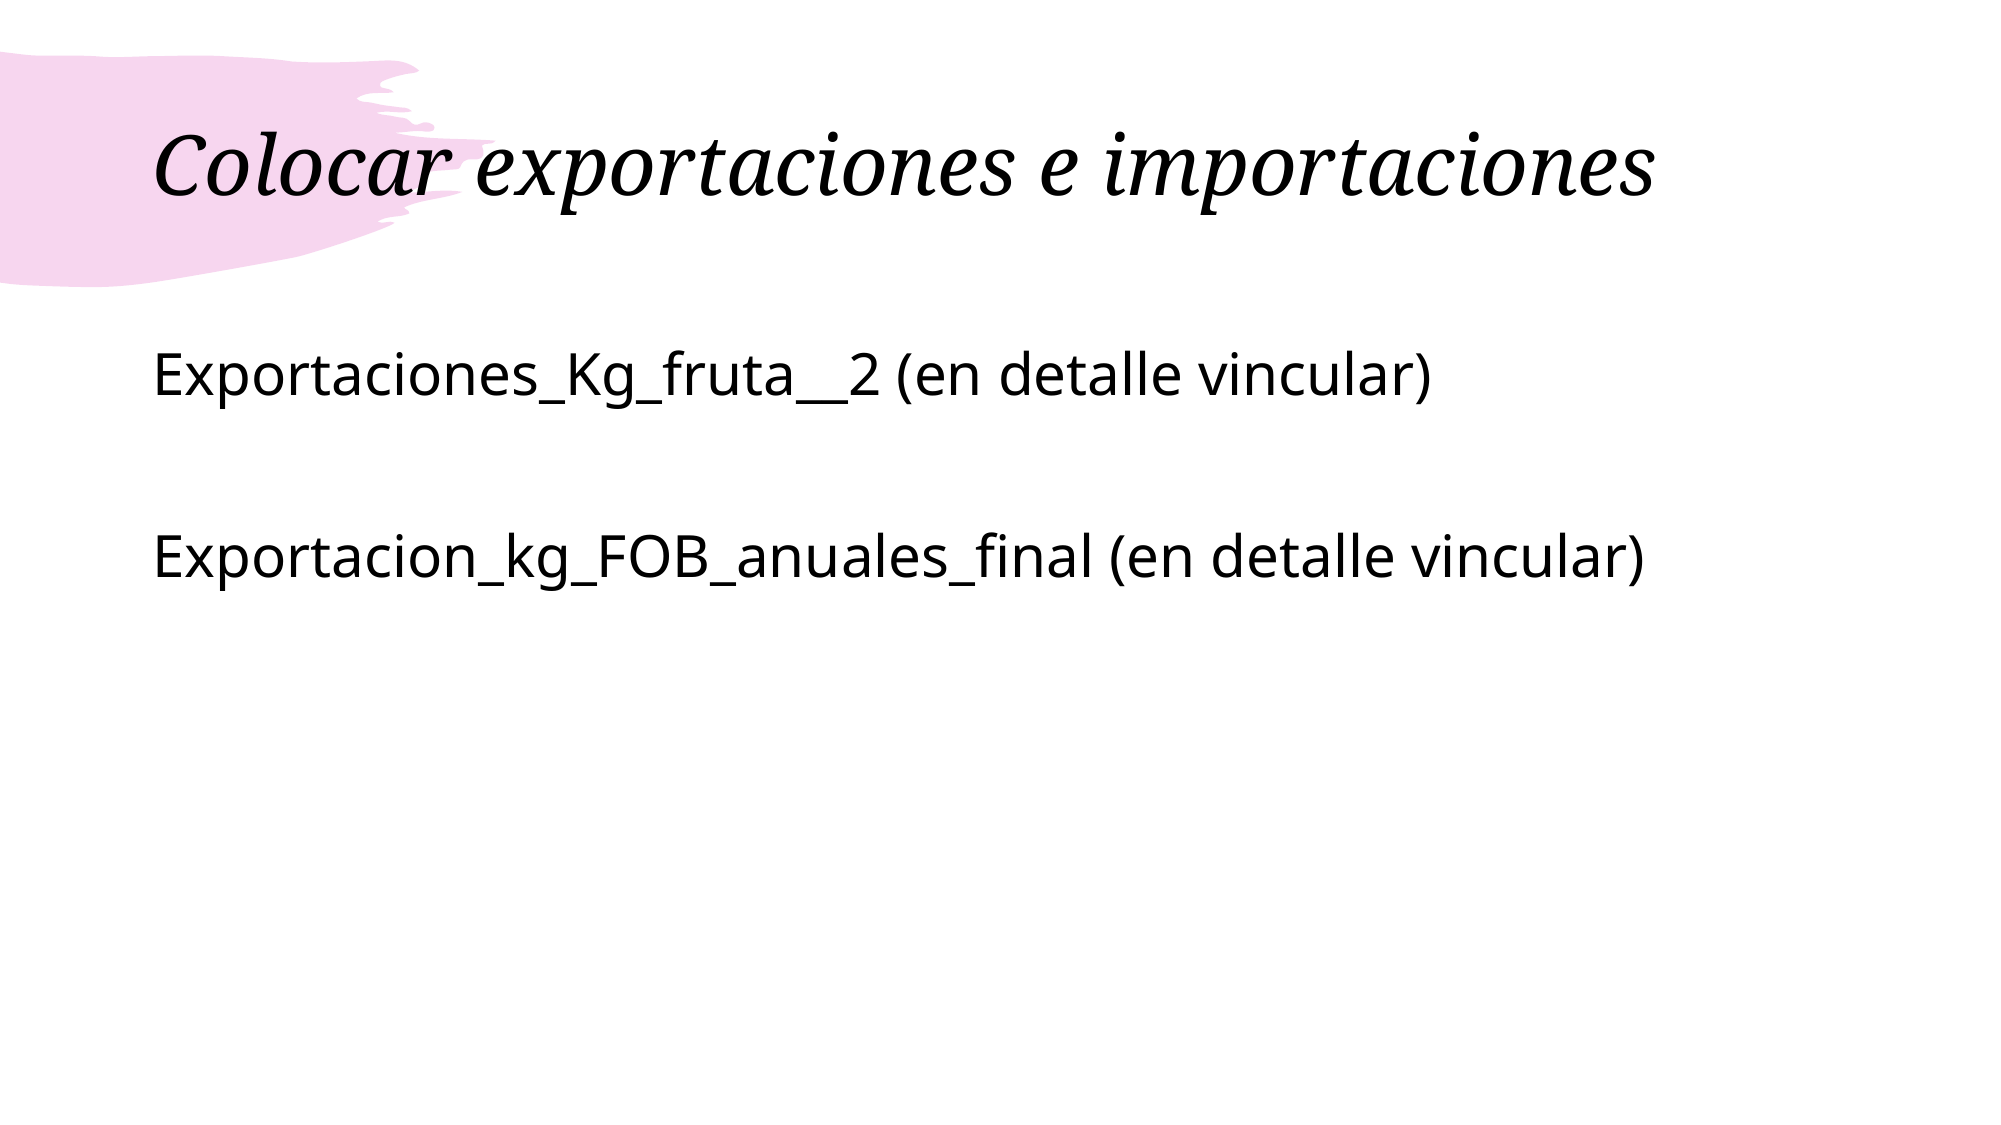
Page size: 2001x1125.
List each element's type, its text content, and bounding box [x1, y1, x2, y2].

list Exportaciones_Kg_fruta__2 (en detalle vincular) Exportacion_kg_FOB_anuales_final (en detalle vincular) [137, 329, 1863, 1013]
title Colocar exportaciones e importaciones [137, 59, 1863, 278]
